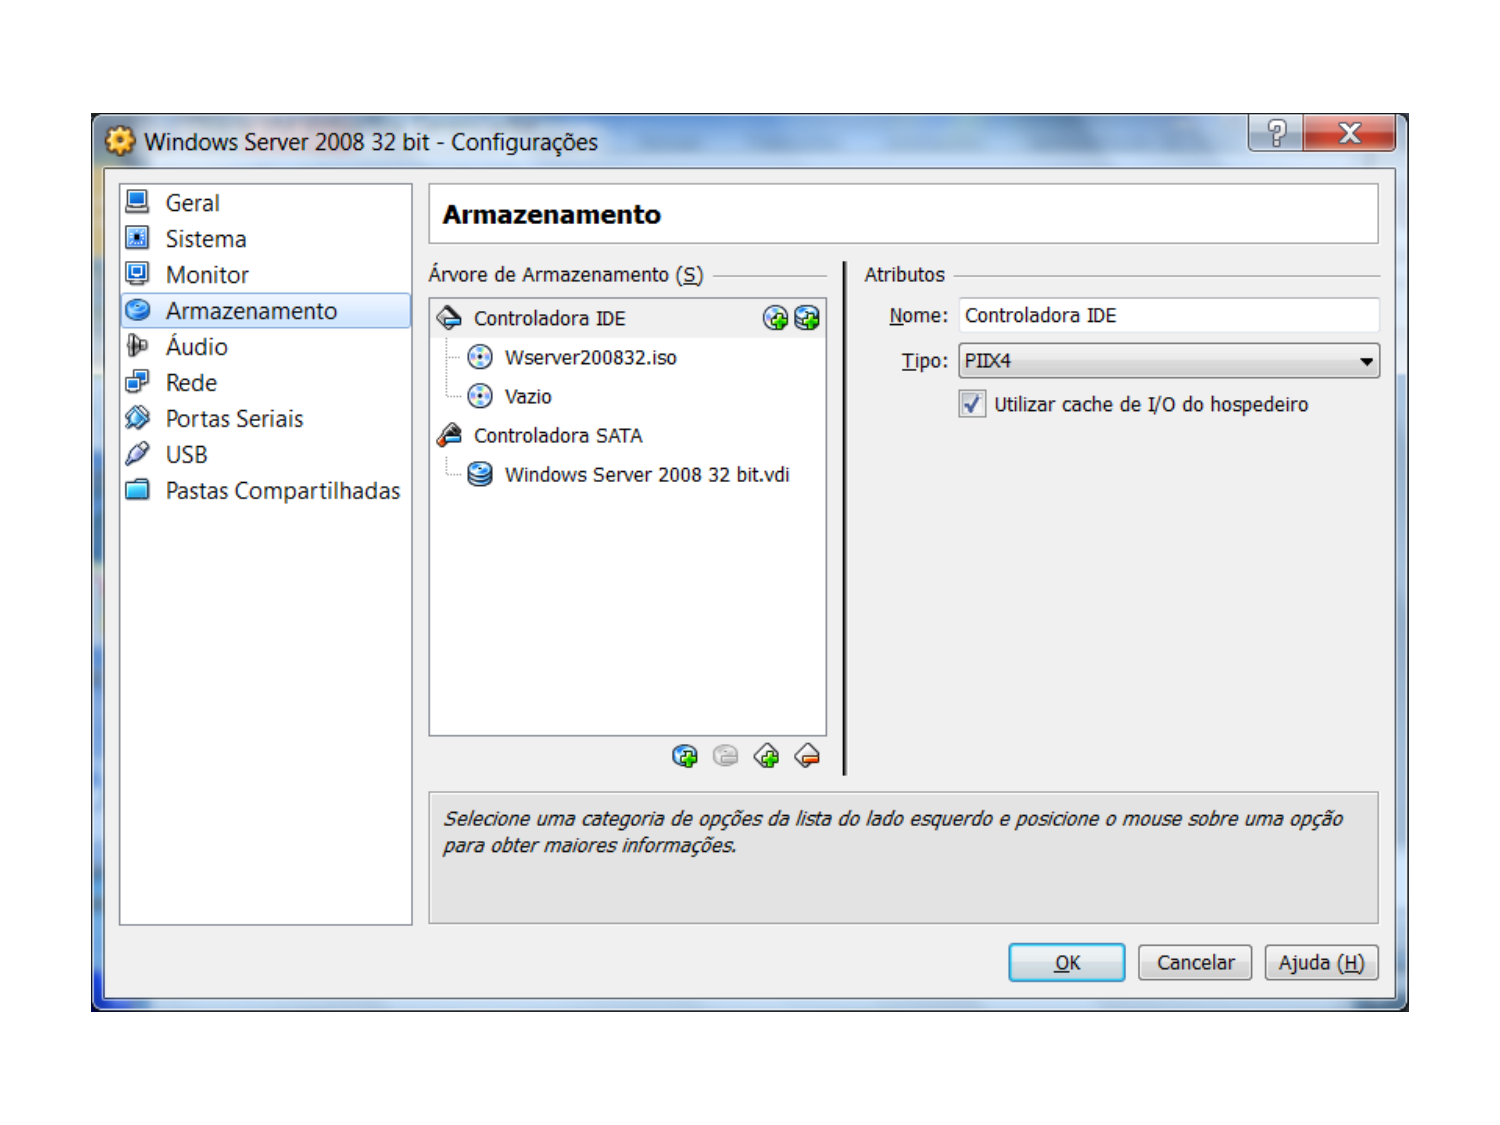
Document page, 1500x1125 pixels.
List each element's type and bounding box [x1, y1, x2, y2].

picture [91, 112, 1409, 1012]
